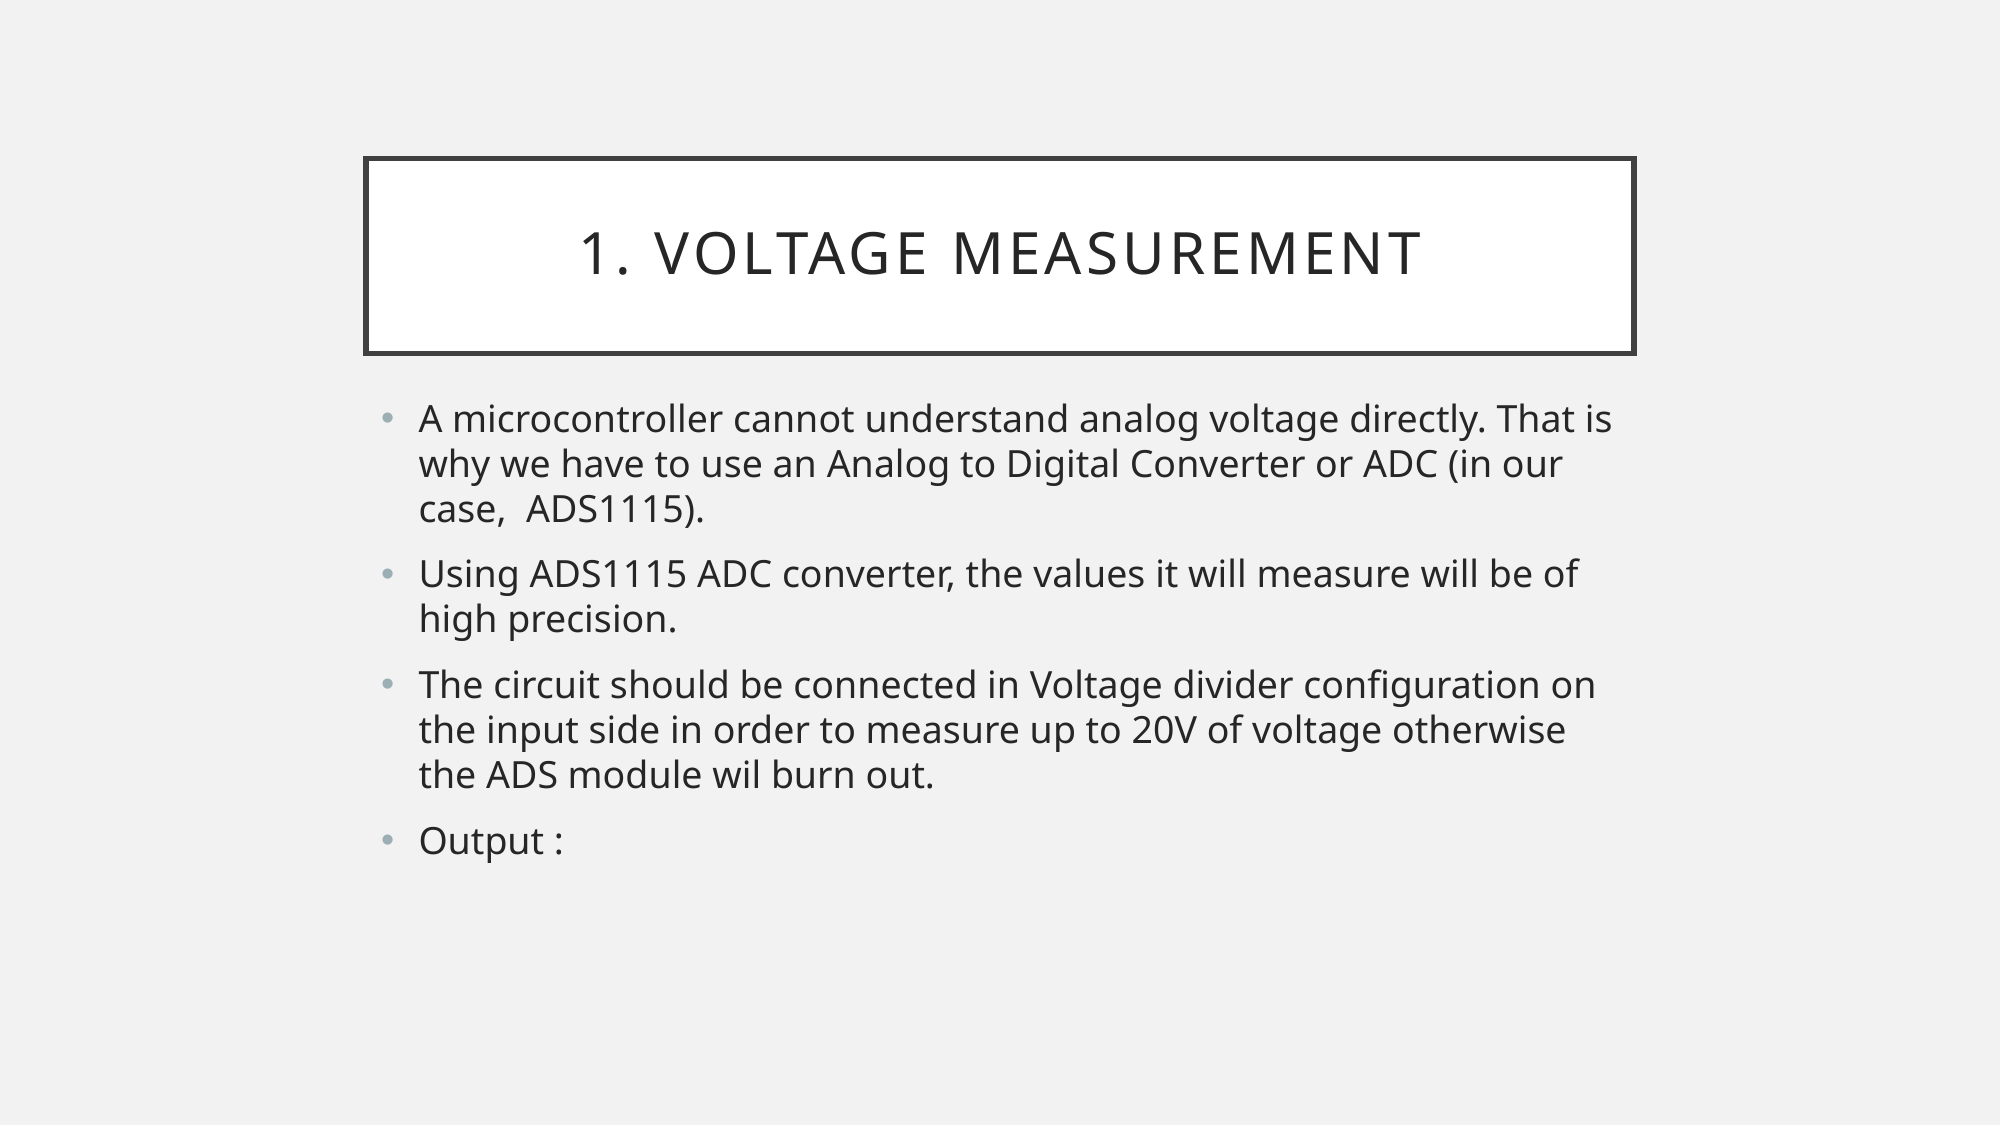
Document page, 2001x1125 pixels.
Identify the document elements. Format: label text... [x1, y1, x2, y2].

list A microcontroller cannot understand analog voltage directly. That is why we have to use an Analog to Digital Converter or ADC (in our case, ADS1115). Using ADS1115 ADC converter, the values it will measure will be of high precision. The circuit should be connected in Voltage divider configuration on the input side in order to measure up to 20V of voltage otherwise the ADS module wil burn out. Output : [366, 387, 1634, 896]
title 1. VOLTAGE MEASUREMENT [363, 156, 1637, 356]
